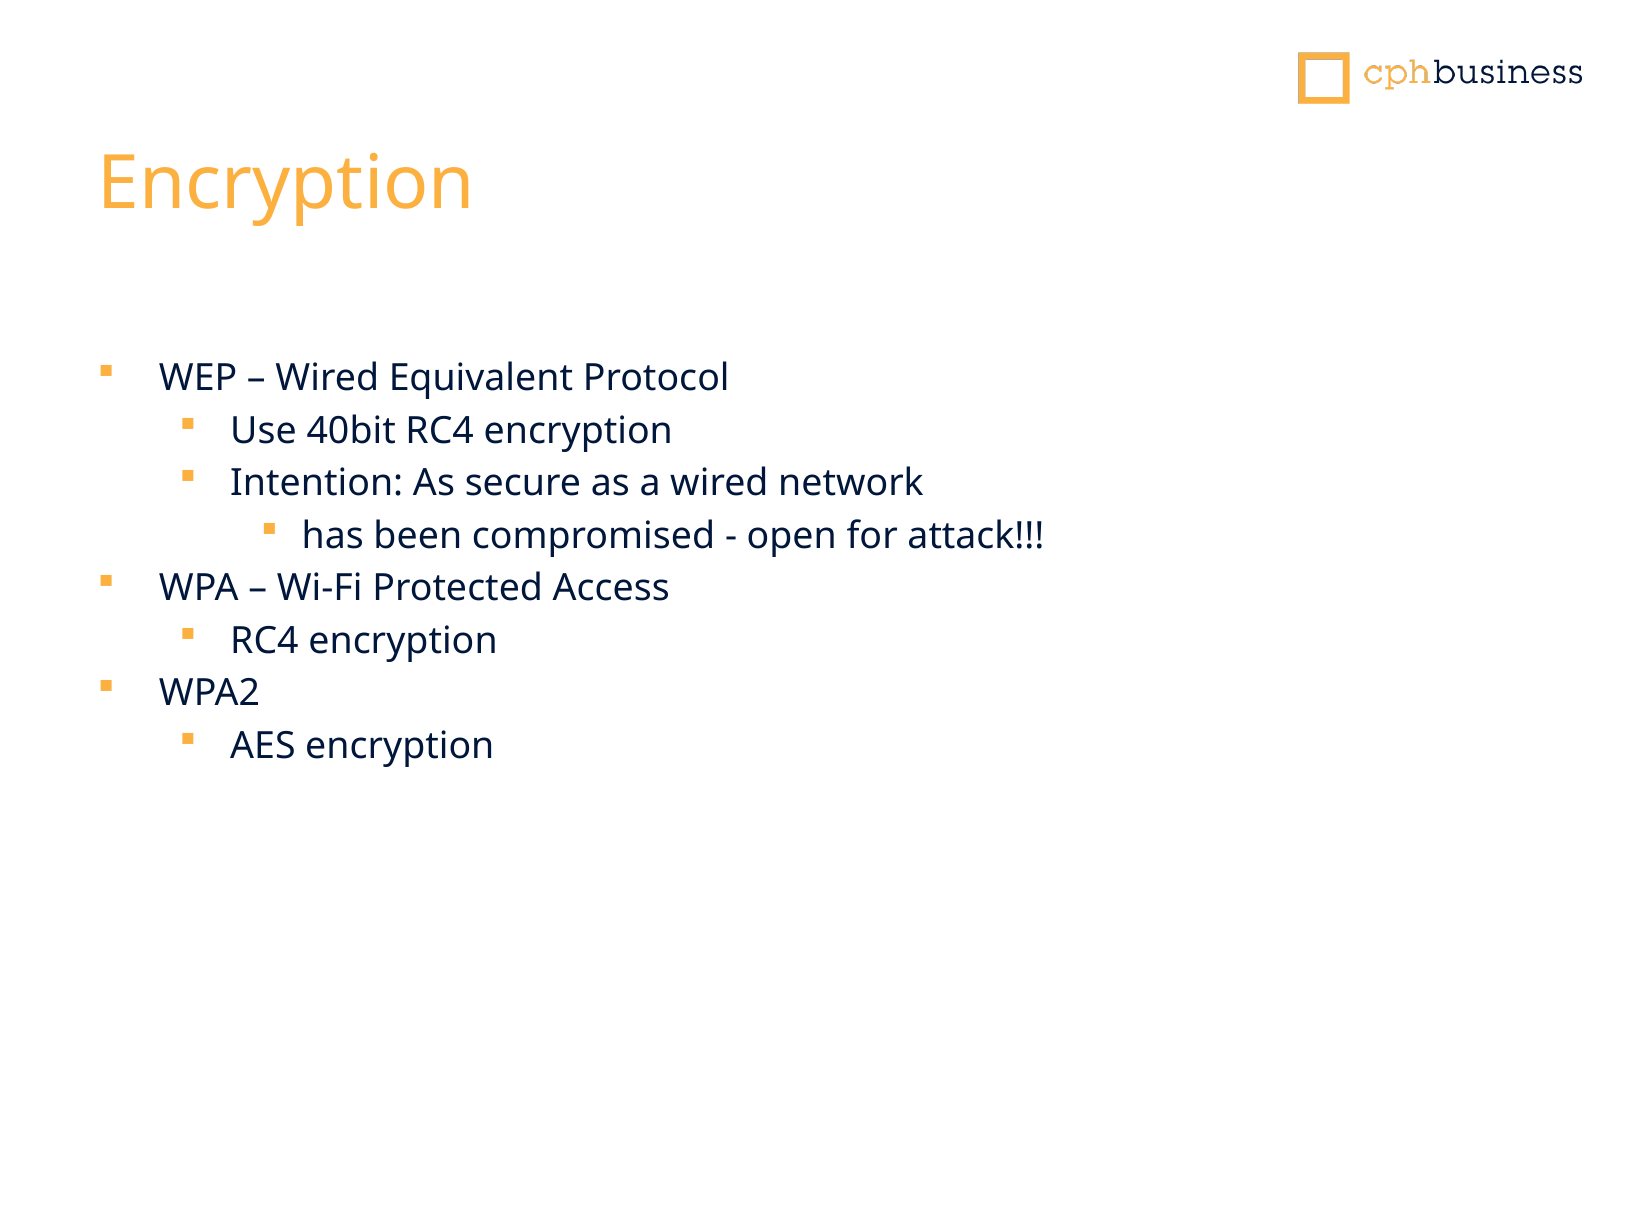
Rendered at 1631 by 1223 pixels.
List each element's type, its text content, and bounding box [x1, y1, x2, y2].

list WEP – Wired Equivalent Protocol Use 40bit RC4 encryption Intention: As secure as a wired network has been compromised - open for attack!!! WPA – Wi-Fi Protected Access RC4 encryption WPA2 AES encryption [81, 345, 1549, 1128]
picture [1247, 1, 1631, 155]
title Encryption [81, 125, 1549, 330]
